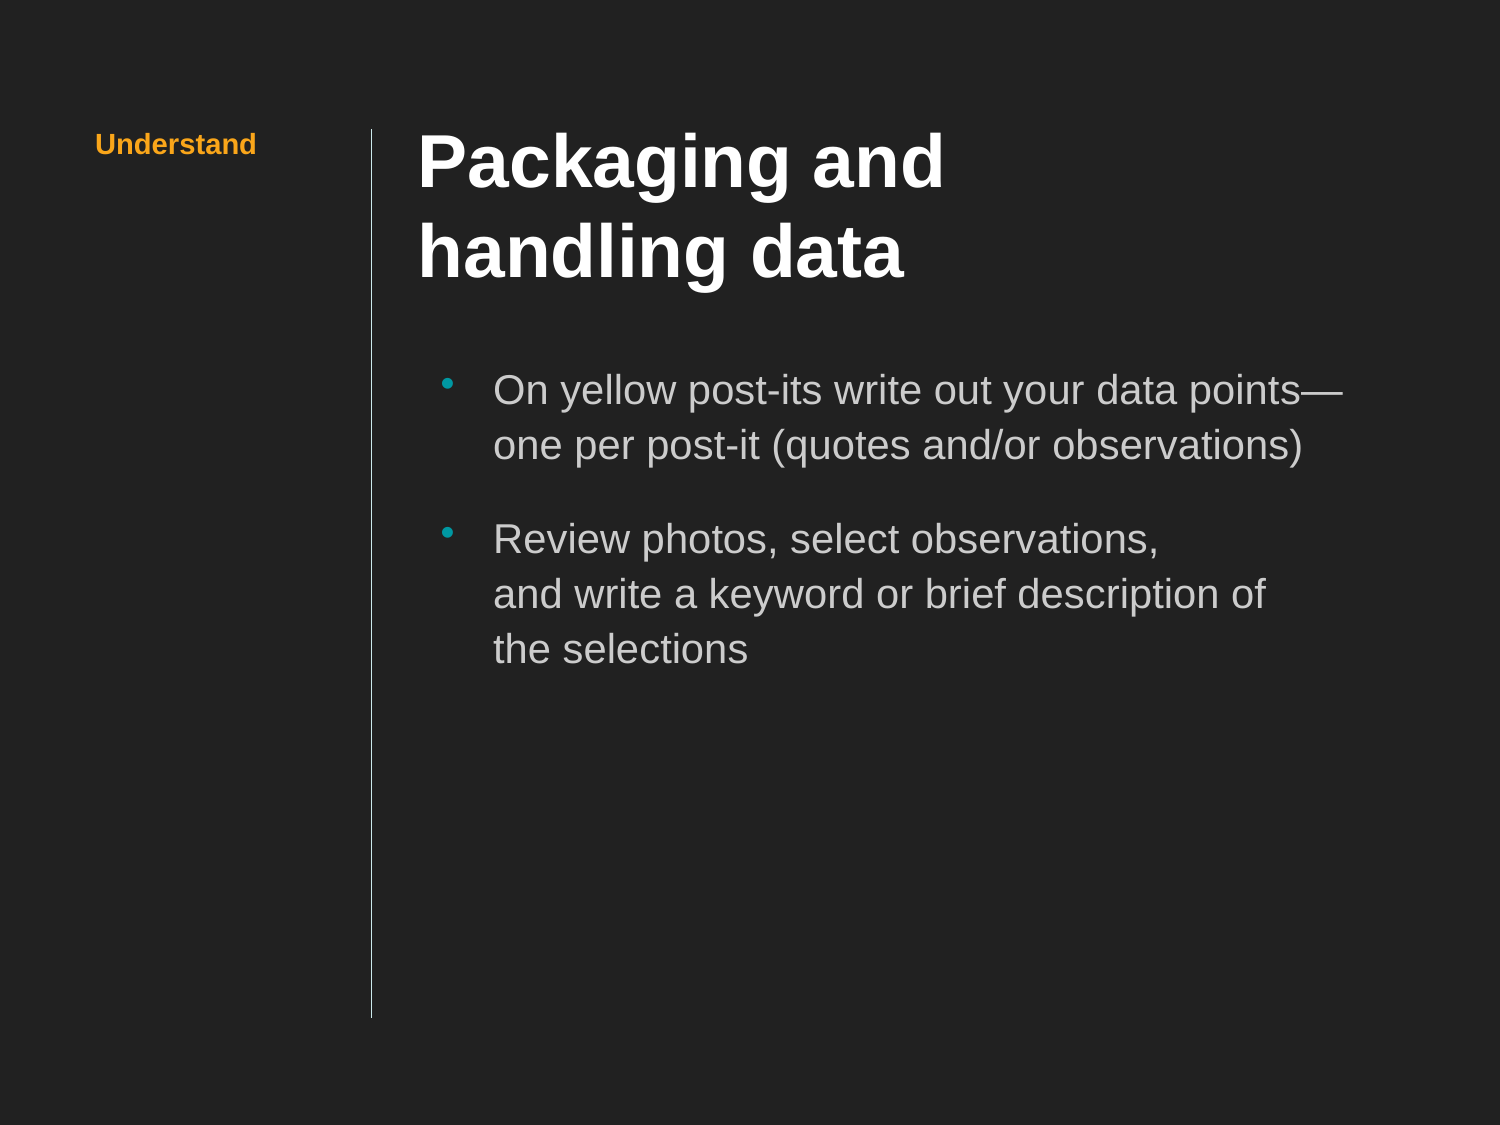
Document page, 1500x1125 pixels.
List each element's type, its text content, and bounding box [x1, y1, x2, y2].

text_box Understand [80, 109, 350, 175]
list On yellow post-its write out your data points— one per post-it (quotes and/or observations) Review photos, select observations, and write a keyword or brief description of the selections [402, 342, 1367, 1019]
title Packaging and handling data [402, 96, 1450, 386]
